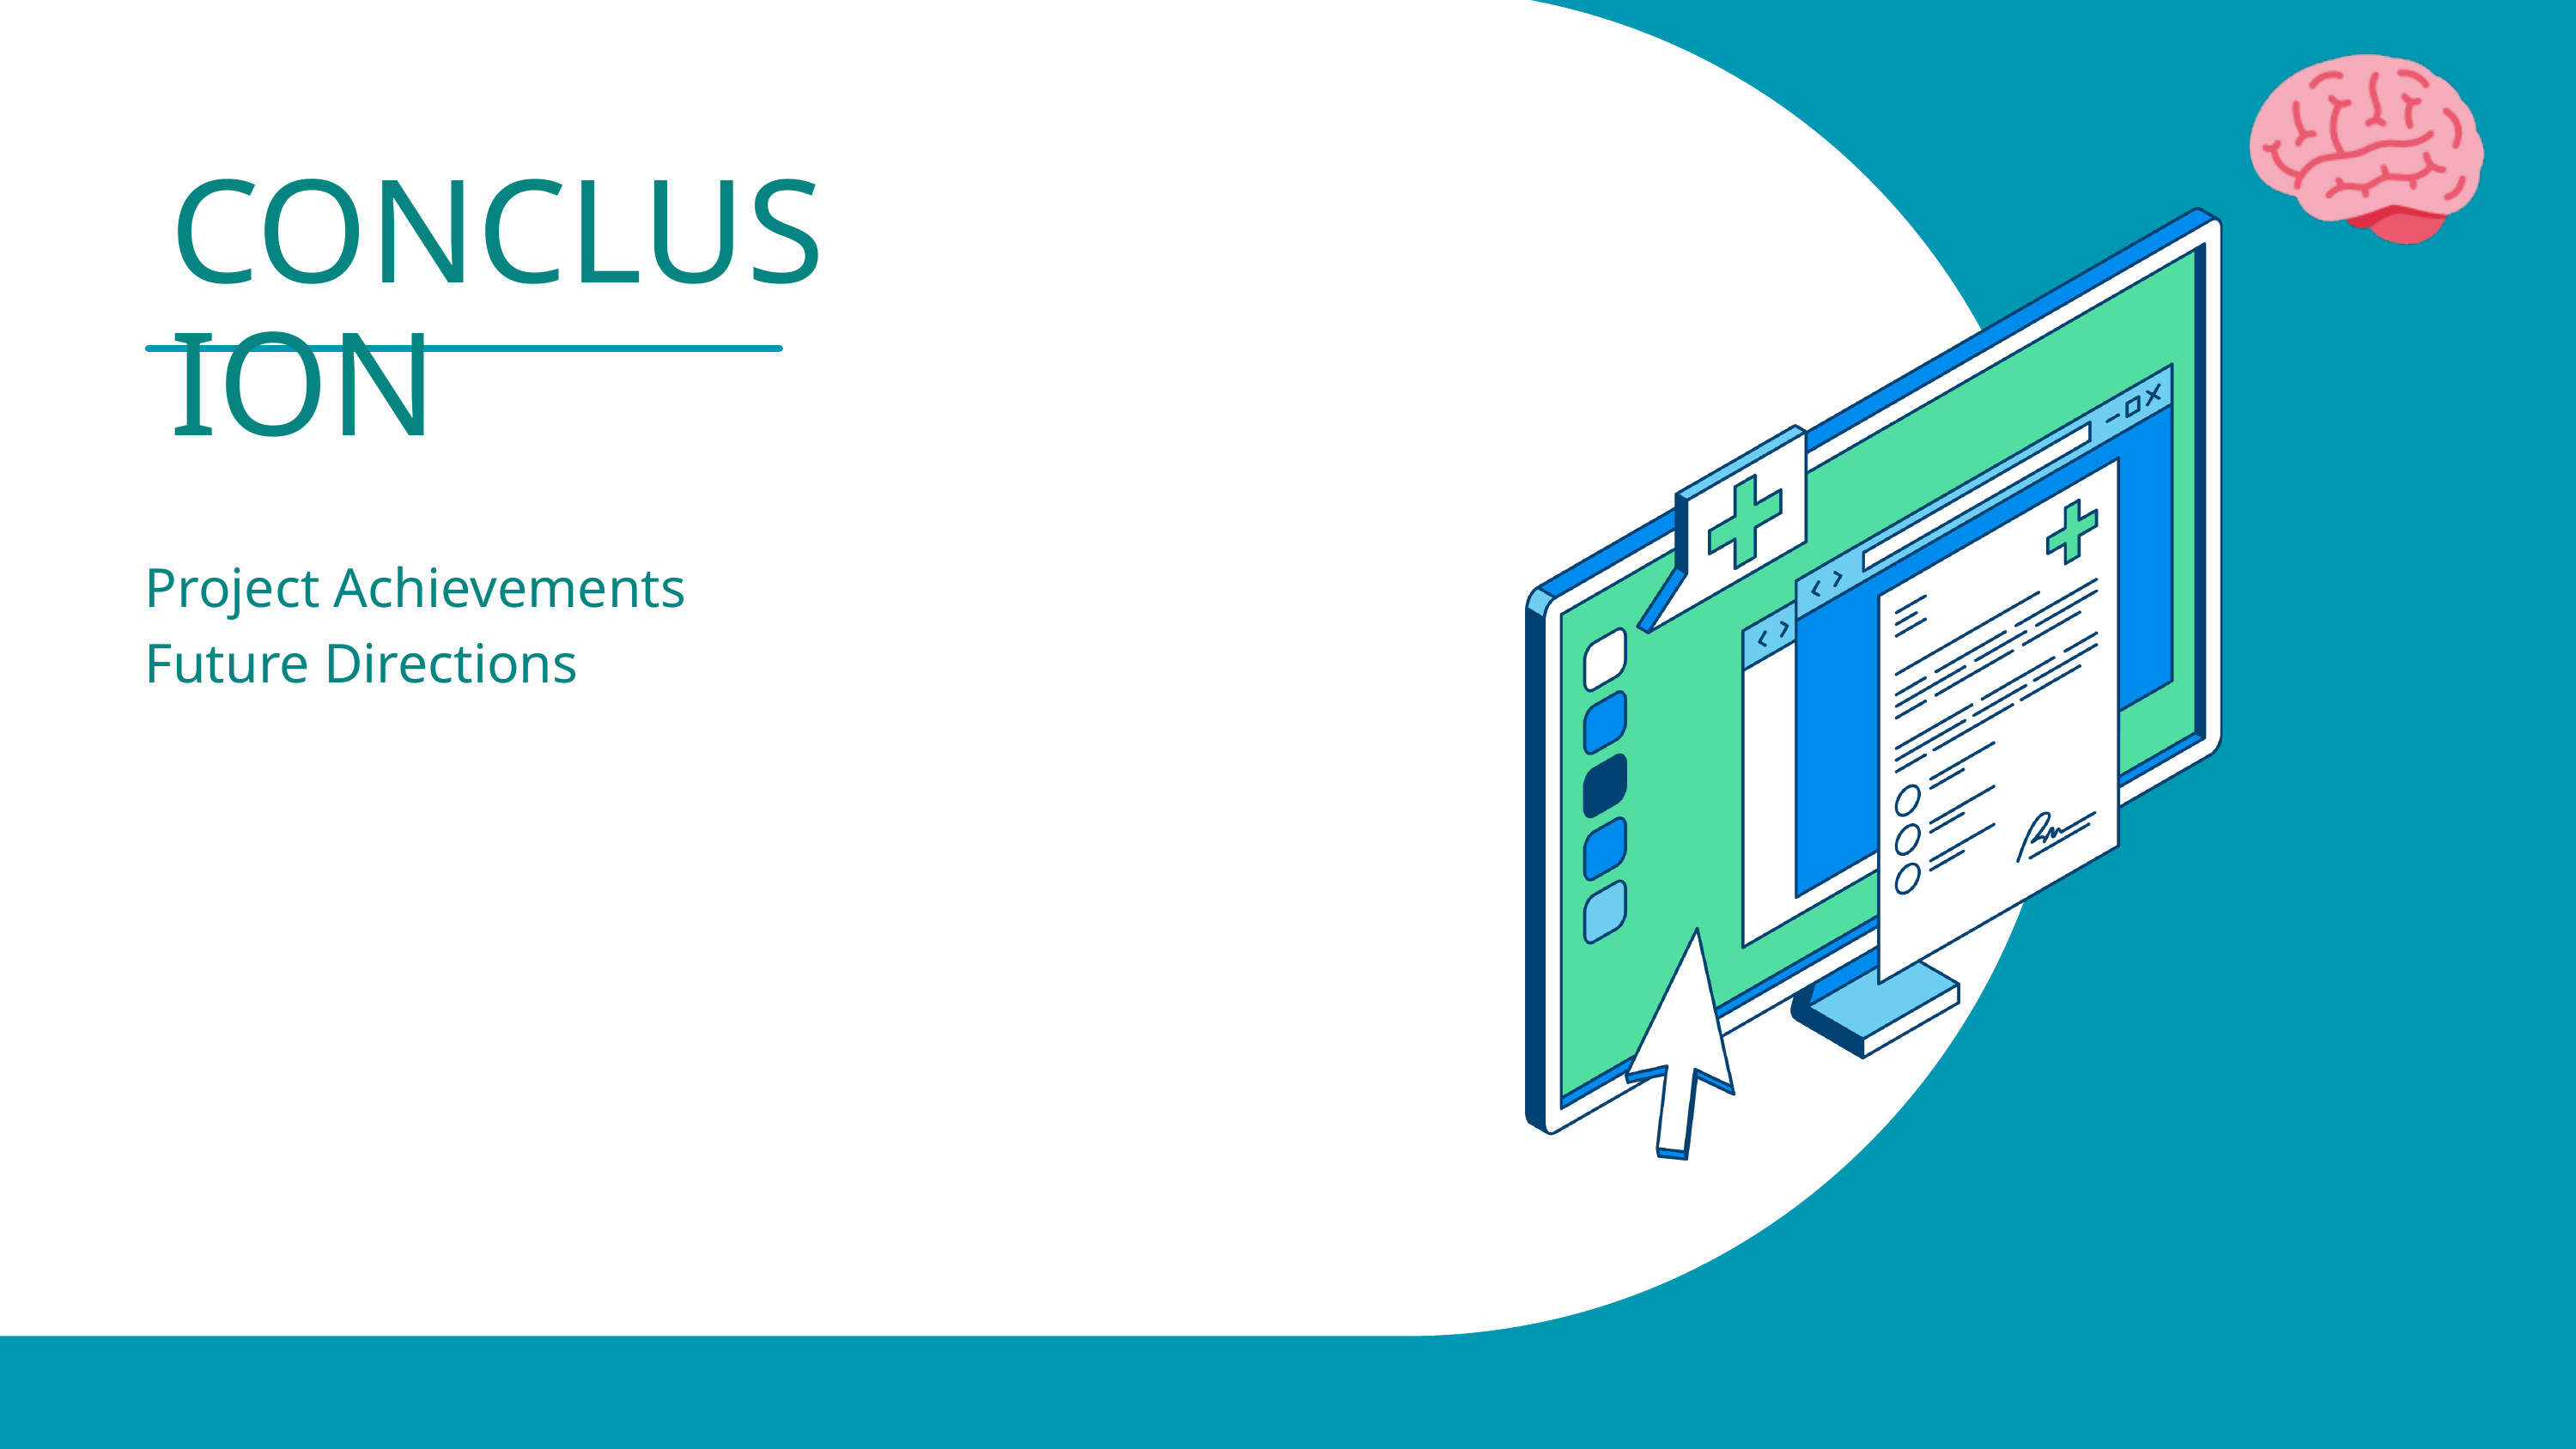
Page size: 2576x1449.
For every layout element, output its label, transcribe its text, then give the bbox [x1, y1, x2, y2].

text_box Project Achievements Future Directions [144, 543, 353, 694]
text_box CONCLUSION [169, 158, 353, 343]
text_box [144, 344, 784, 353]
text_box [1712, 206, 2223, 1161]
text_box [2248, 49, 2493, 246]
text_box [358, 0, 1707, 1449]
text_box CONCLUSION [169, 360, 353, 464]
